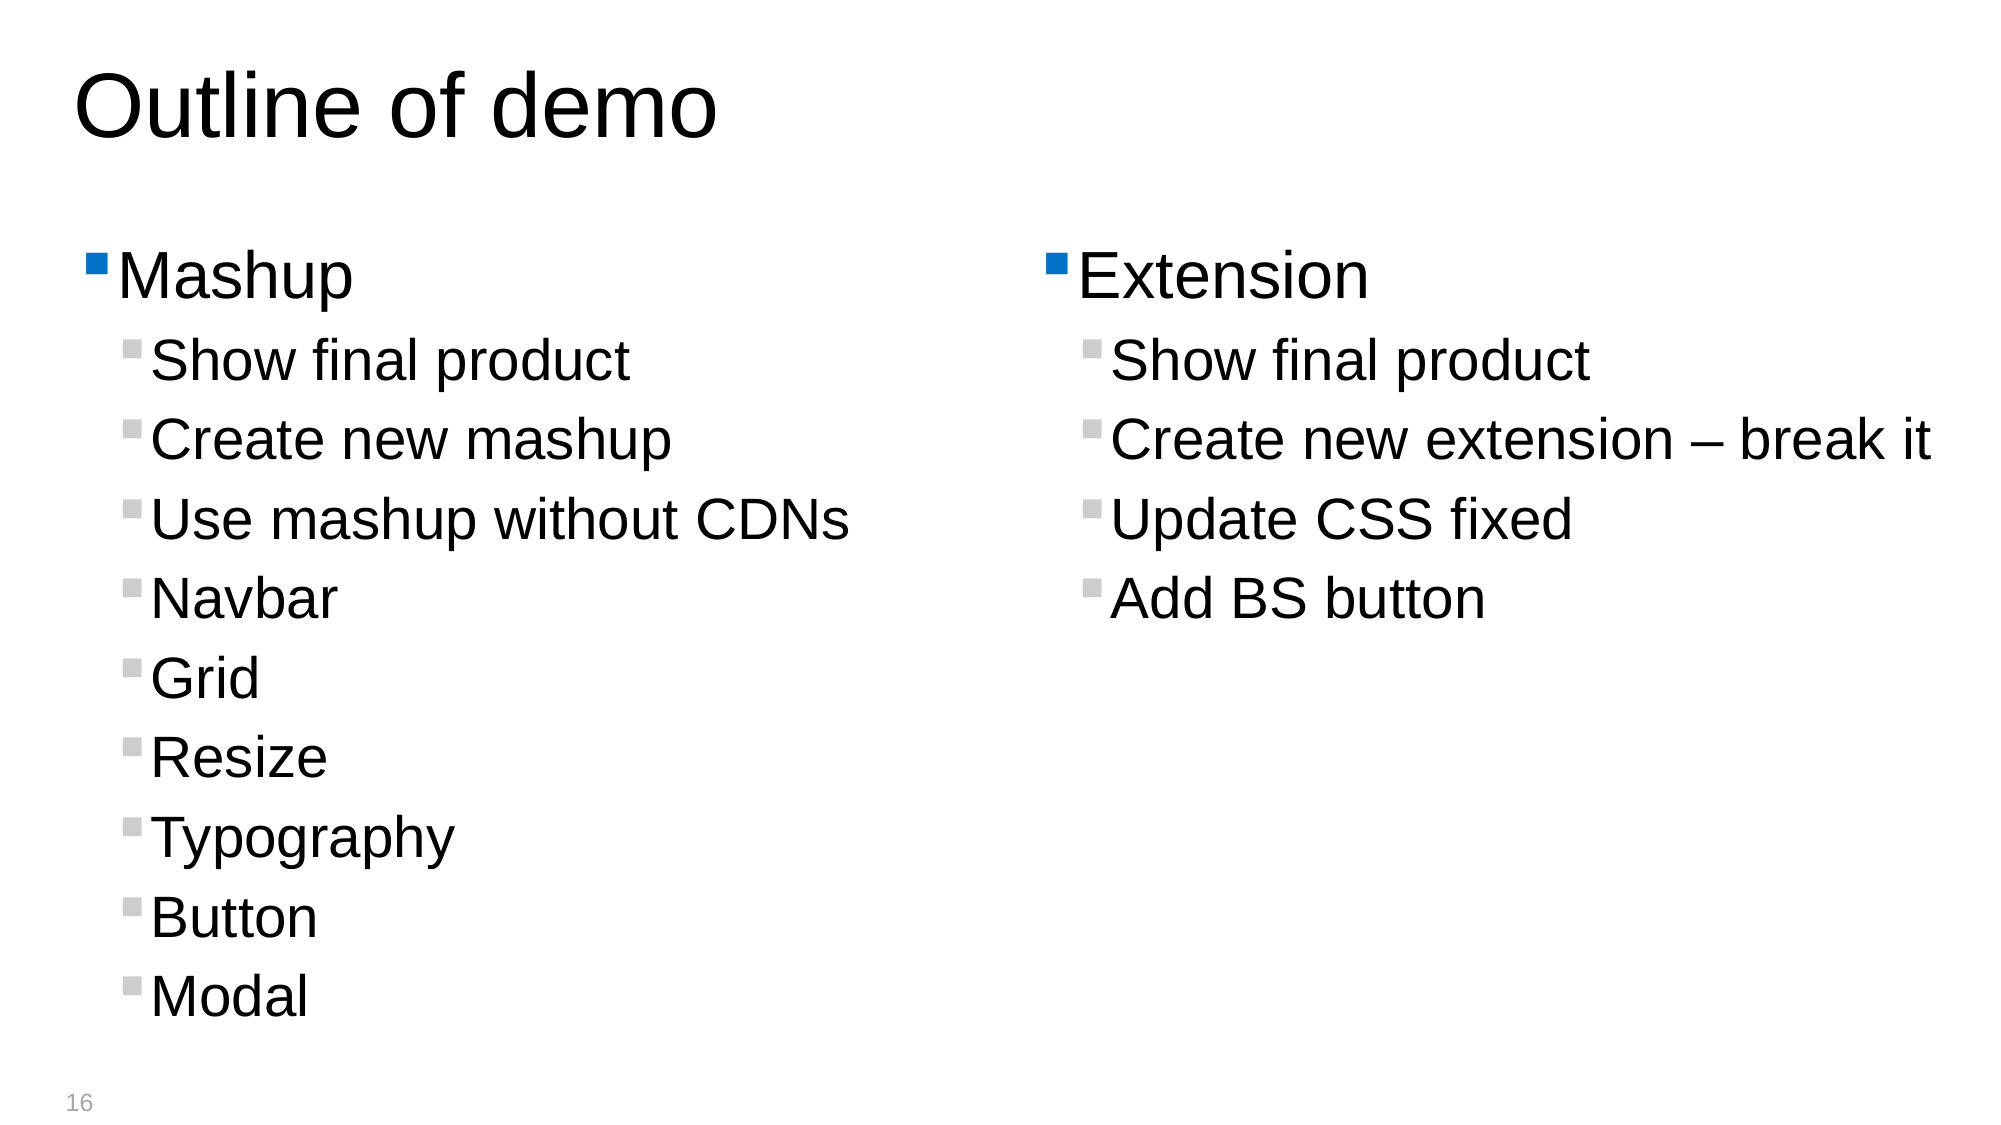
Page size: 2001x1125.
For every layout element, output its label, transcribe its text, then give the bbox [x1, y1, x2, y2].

list Mashup Show final product Create new mashup Use mashup without CDNs Navbar Grid Resize Typography Button Modal Extension Show final product Create new extension – break it Update CSS fixed Add BS button [79, 233, 2000, 1046]
slide_number 16 [50, 1085, 169, 1118]
title Outline of demo [50, 45, 1951, 166]
